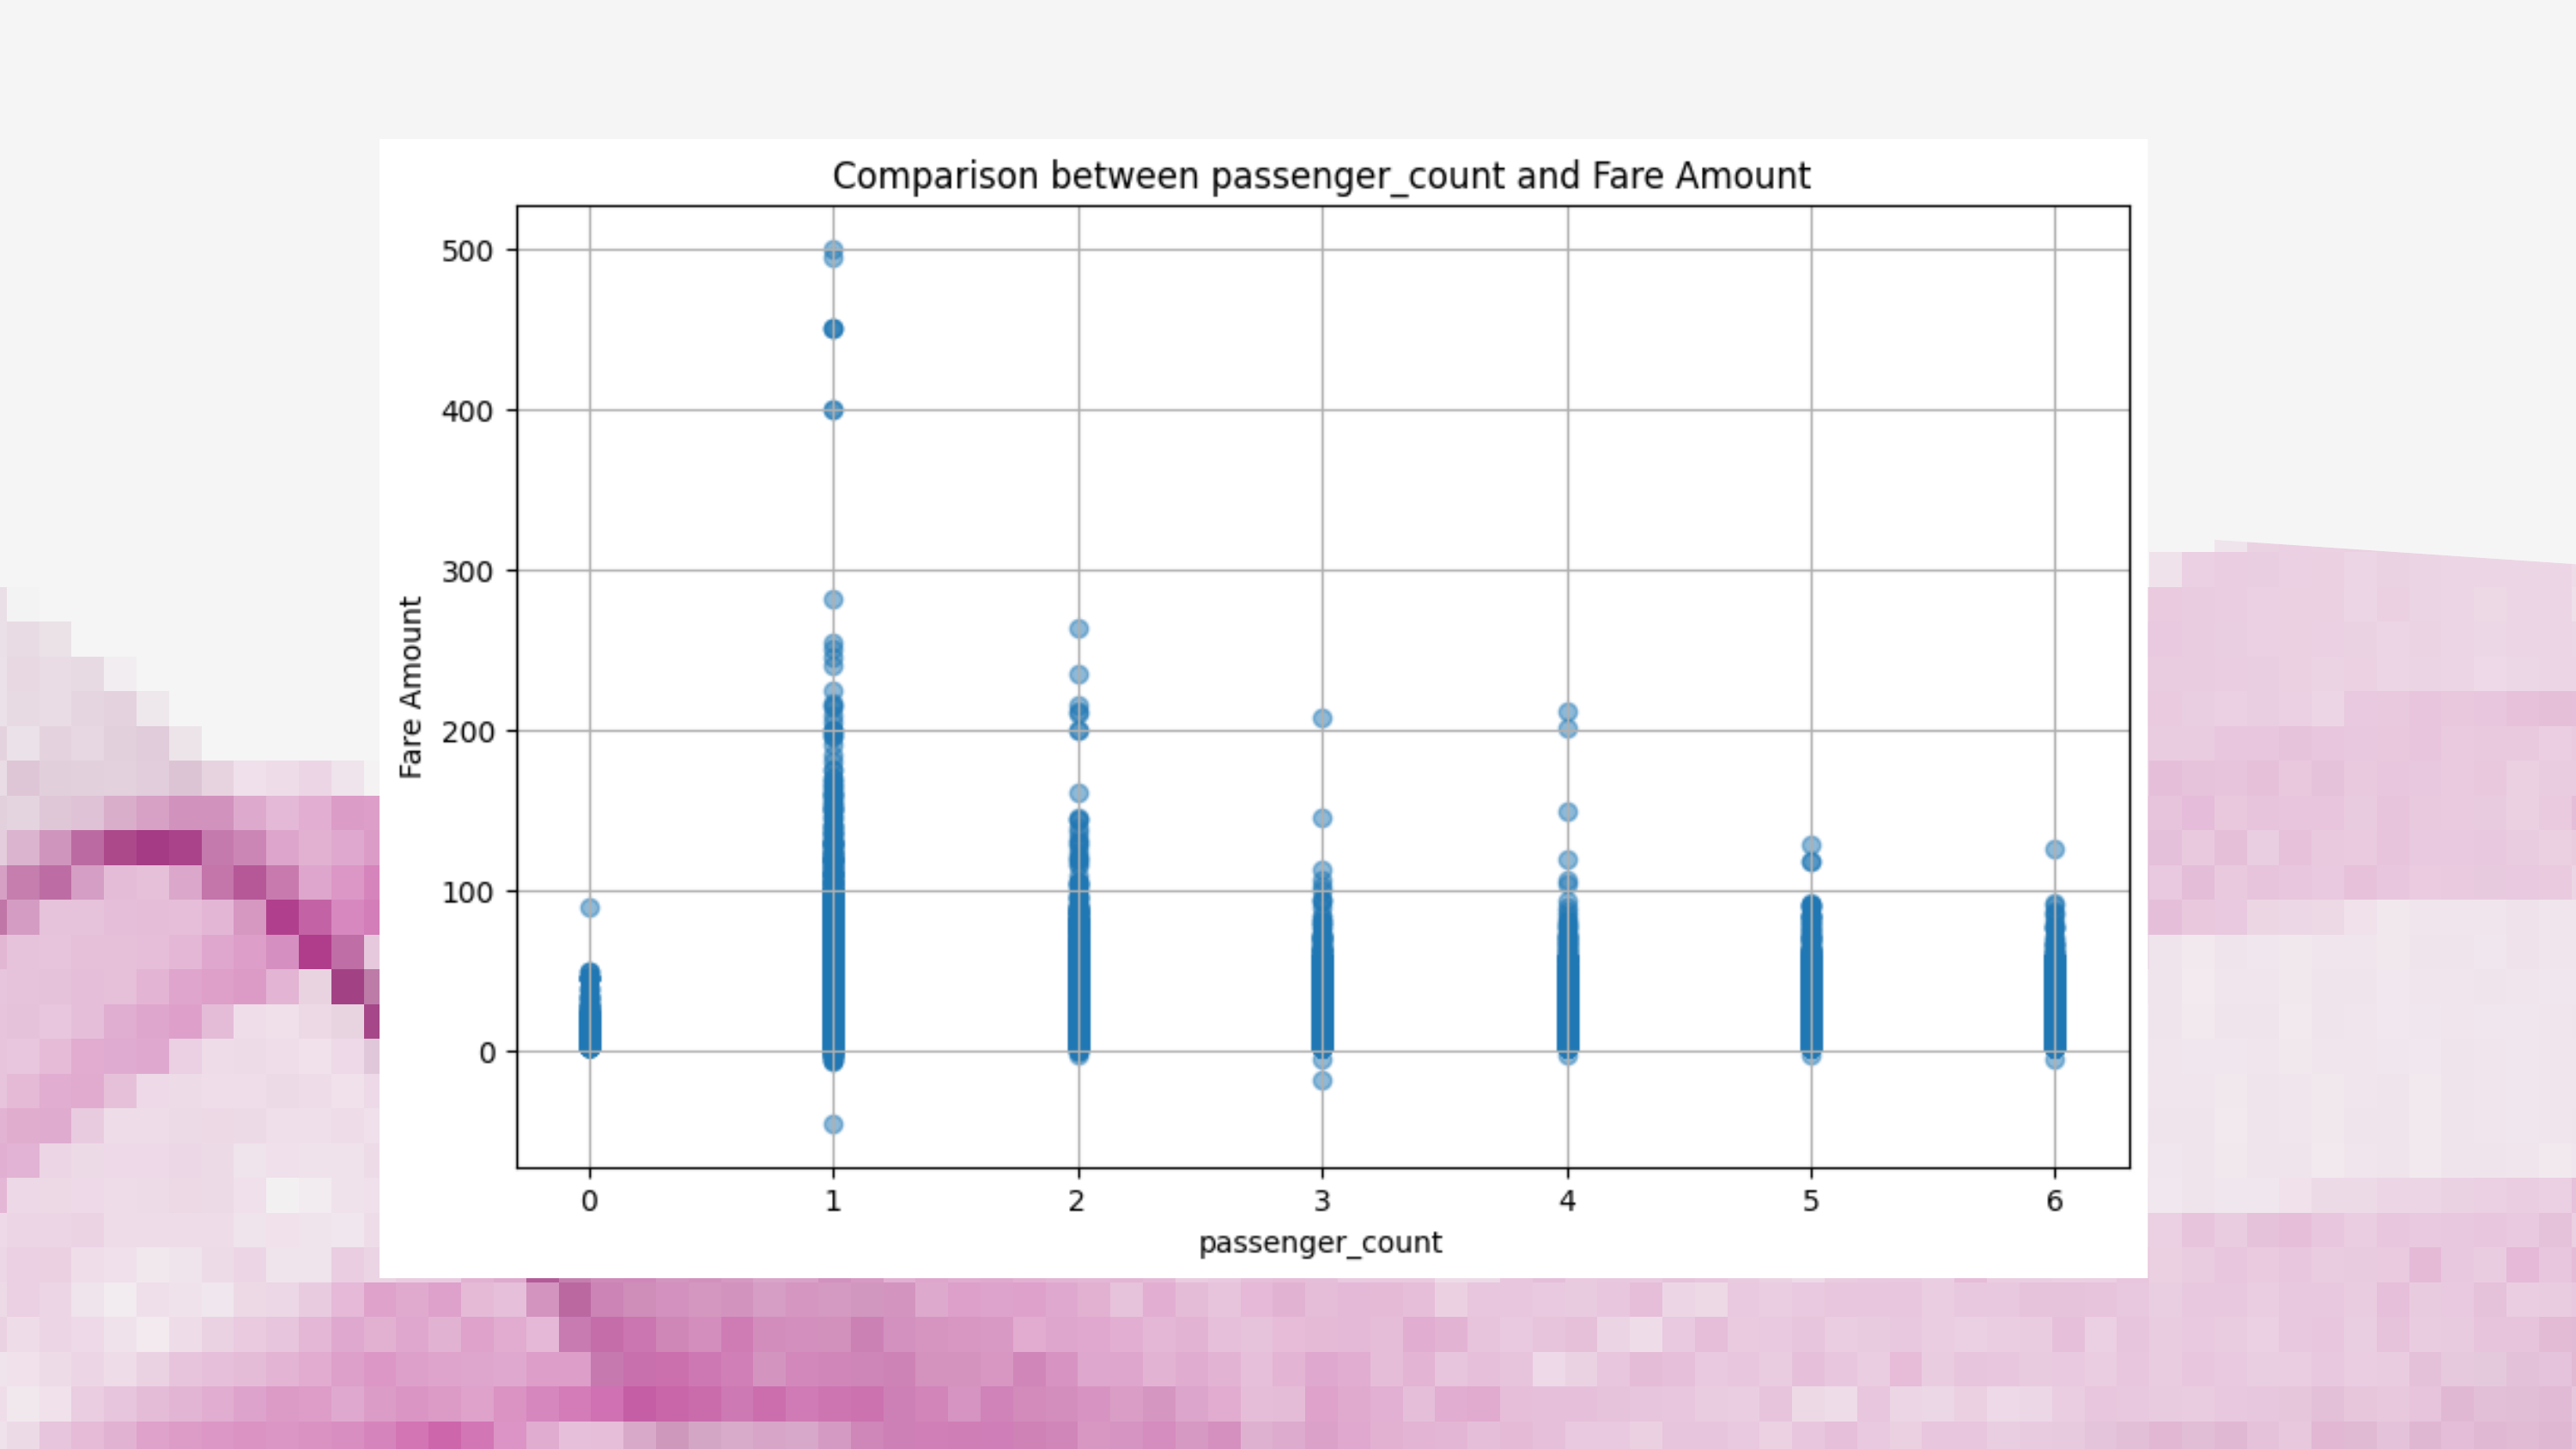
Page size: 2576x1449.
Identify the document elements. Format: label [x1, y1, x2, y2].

text_box [0, 390, 2576, 1449]
text_box [380, 139, 2148, 1278]
